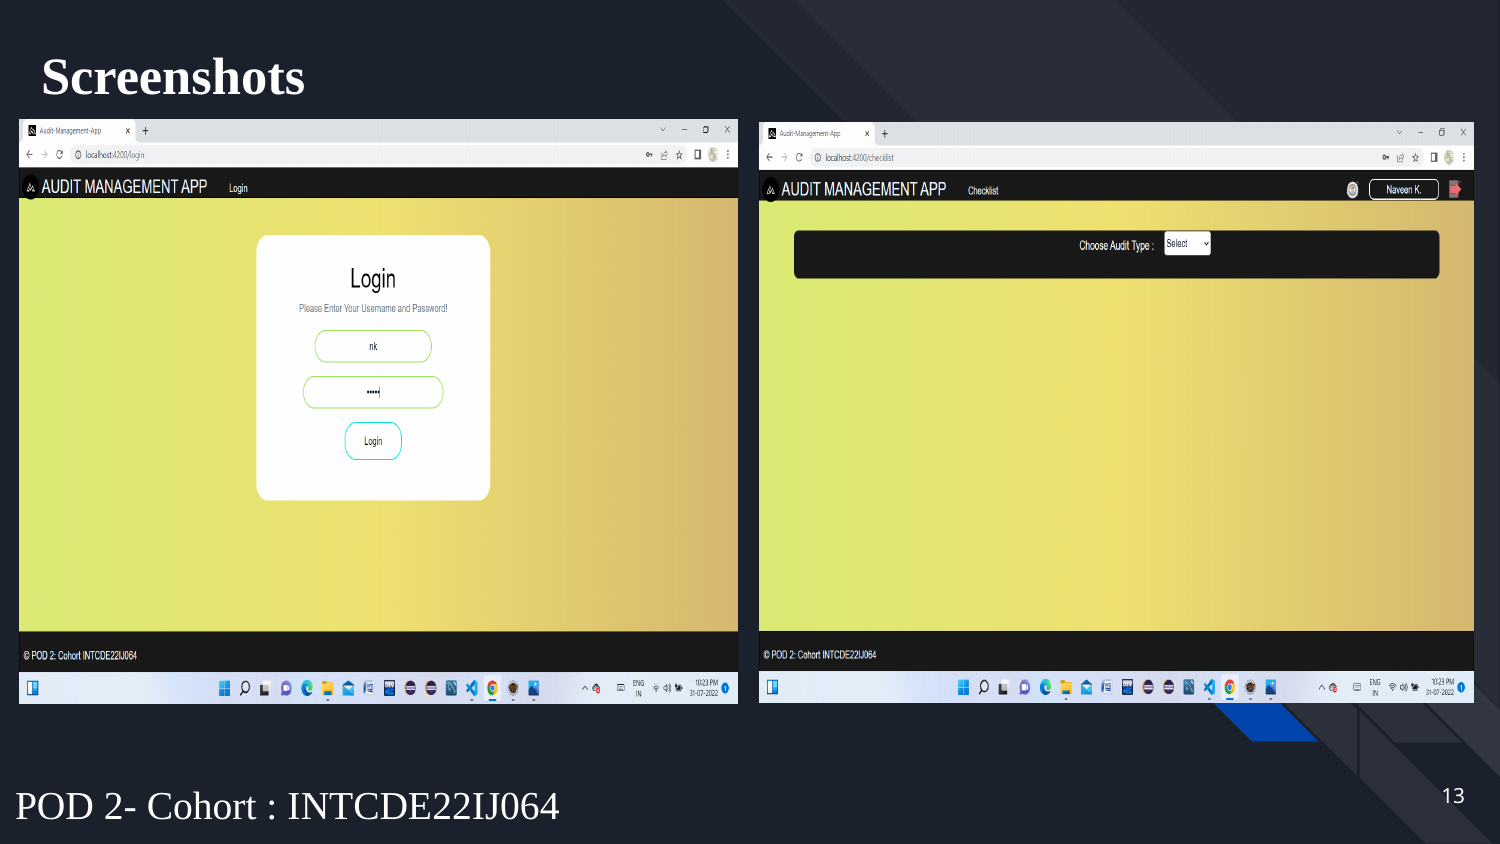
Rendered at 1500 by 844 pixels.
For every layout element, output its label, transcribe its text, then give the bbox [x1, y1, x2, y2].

text_box POD 2- Cohort : INTCDE22IJ064 [0, 765, 736, 843]
picture [758, 122, 1475, 703]
slide_number 13 [1389, 764, 1480, 830]
title Screenshots [16, 25, 1365, 120]
picture [19, 119, 738, 704]
